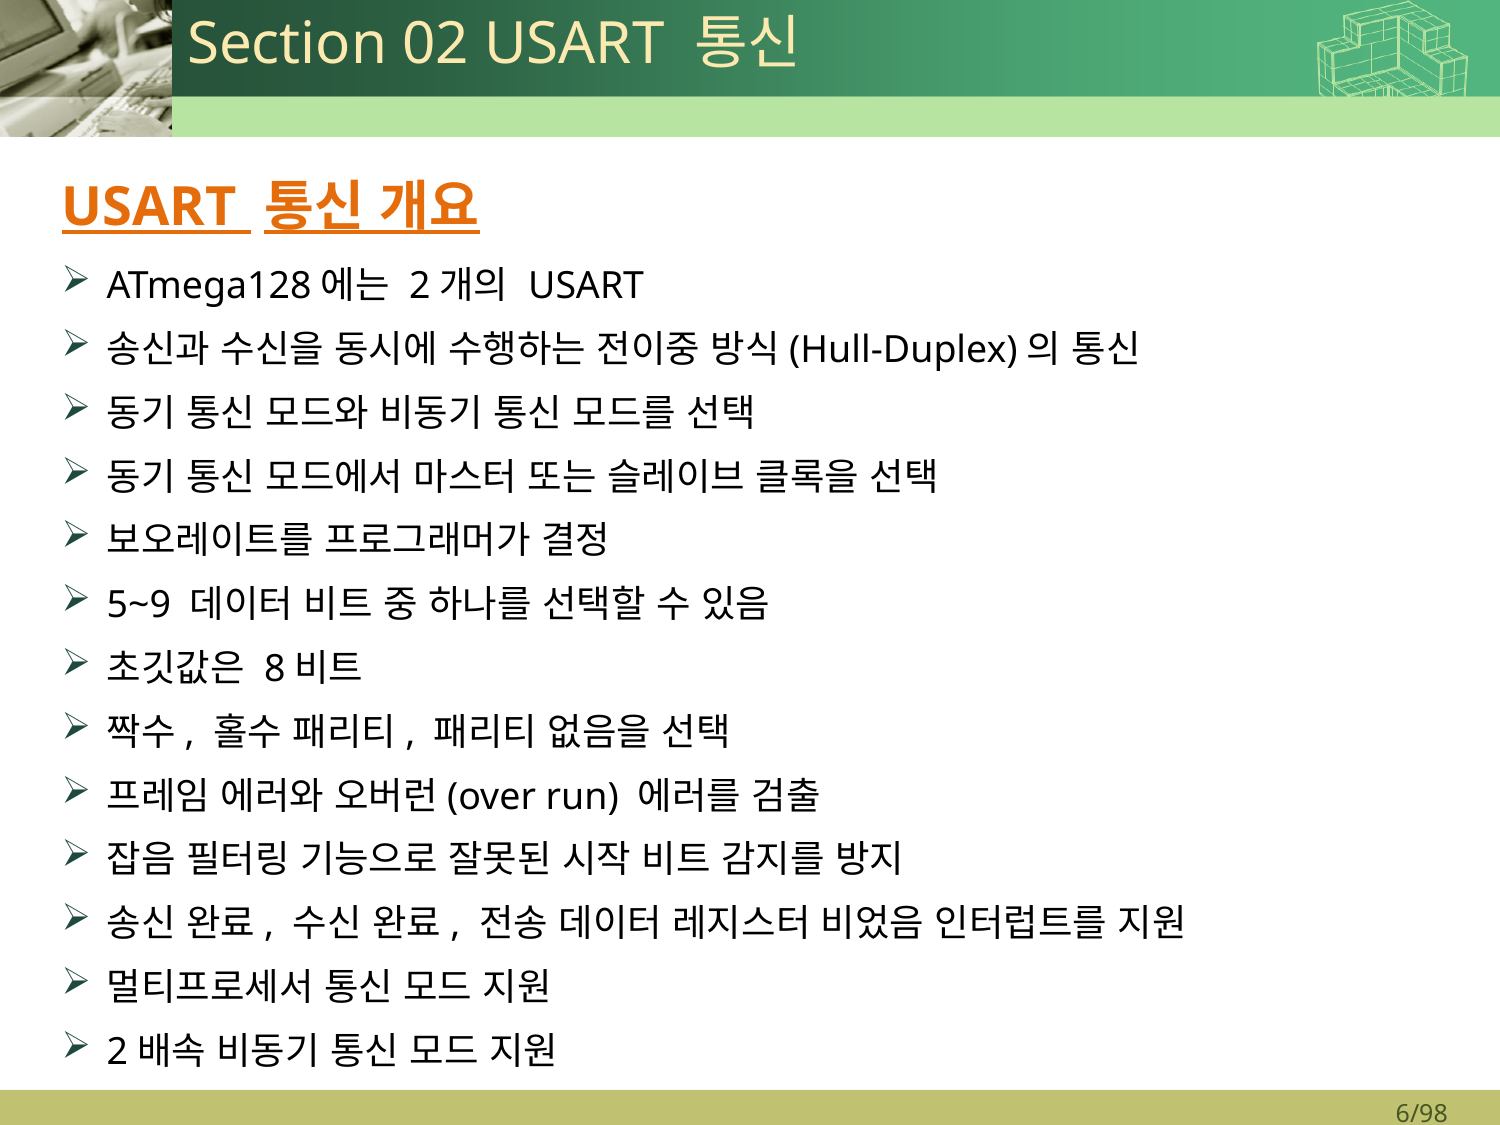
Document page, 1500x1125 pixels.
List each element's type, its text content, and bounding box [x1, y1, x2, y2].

list USART 통신 개요 ATmega128에는 2개의 USART 송신과 수신을 동시에 수행하는 전이중 방식(Hull-Duplex)의 통신 동기 통신 모드와 비동기 통신 모드를 선택 동기 통신 모드에서 마스터 또는 슬레이브 클록을 선택 보오레이트를 프로그래머가 결정 5~9 데이터 비트 중 하나를 선택할 수 있음 초깃값은 8비트 짝수, 홀수 패리티, 패리티 없음을 선택 프레임 에러와 오버런(over run) 에러를 검출 잡음 필터링 기능으로 잘못된 시작 비트 감지를 방지 송신 완료, 수신 완료, 전송 데이터 레지스터 비었음 인터럽트를 지원 멀티프로세서 통신 모드 지원 2배속 비동기 통신 모드 지원 [46, 164, 1459, 1067]
text_box [0, 0, 1500, 75]
picture [0, 75, 1500, 151]
title Section 02 USART 통신 [172, 75, 1500, 94]
